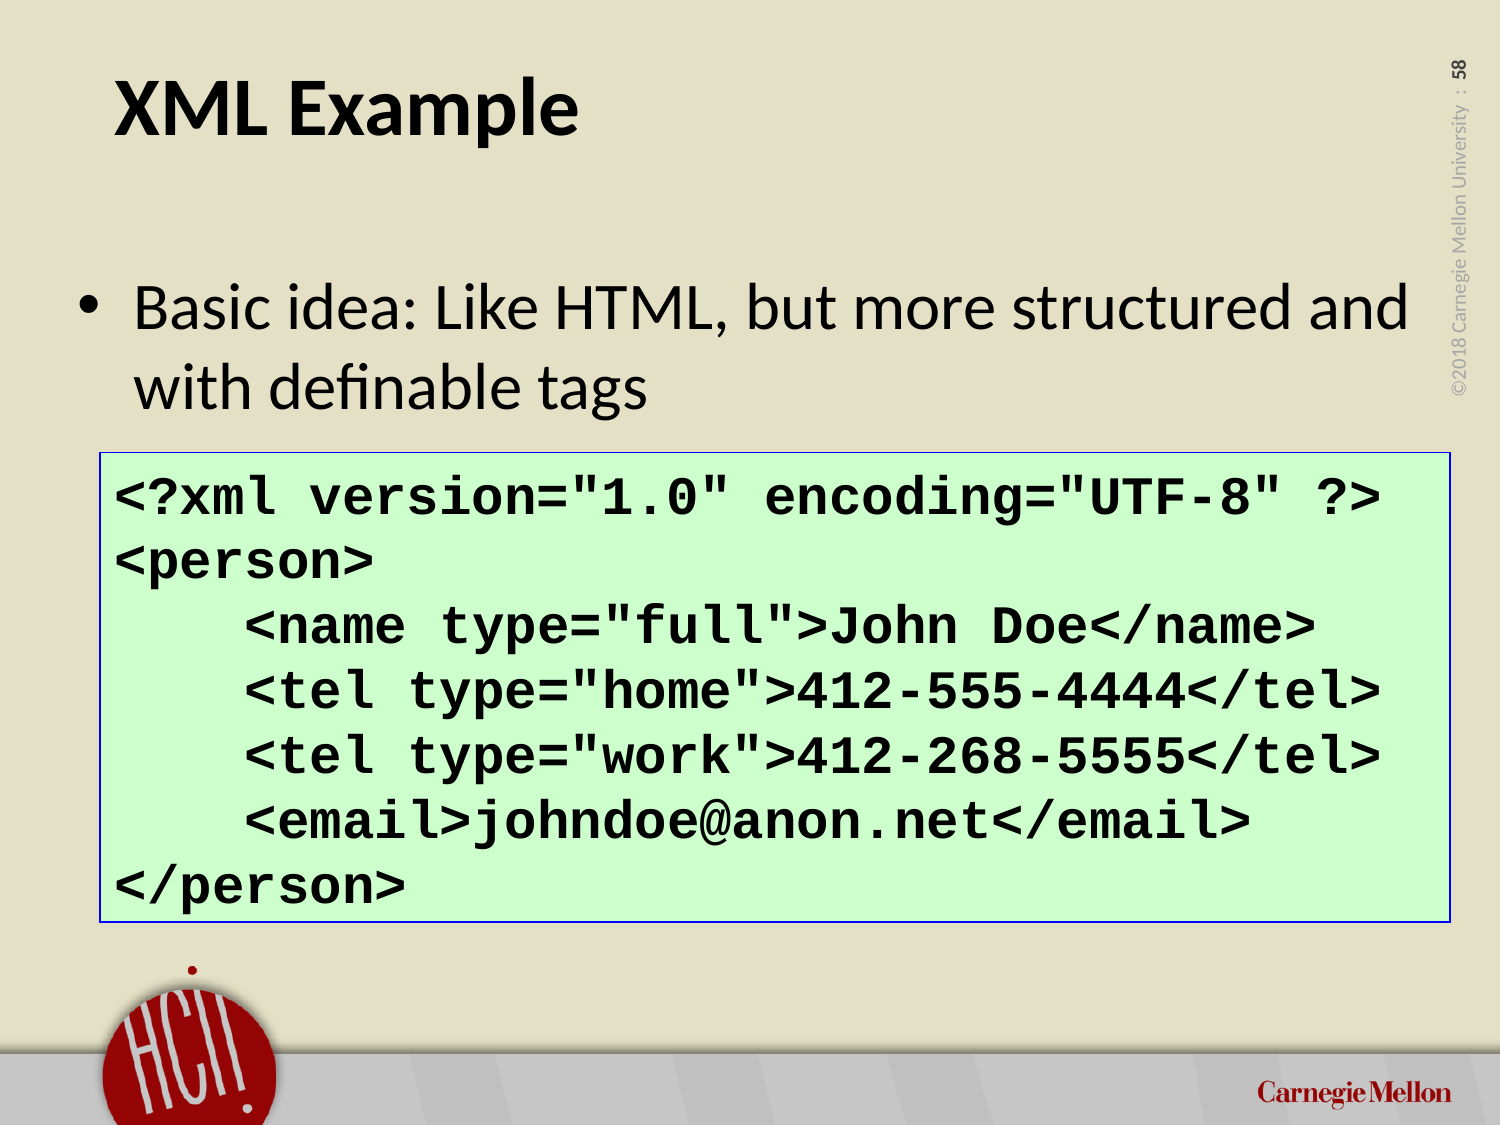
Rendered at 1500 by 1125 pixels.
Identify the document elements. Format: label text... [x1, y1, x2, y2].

title XML Example [99, 45, 1425, 233]
list Basic idea: Like HTML, but more structured and with definable tags [62, 255, 1450, 1000]
picture [0, 0, 1500, 1125]
